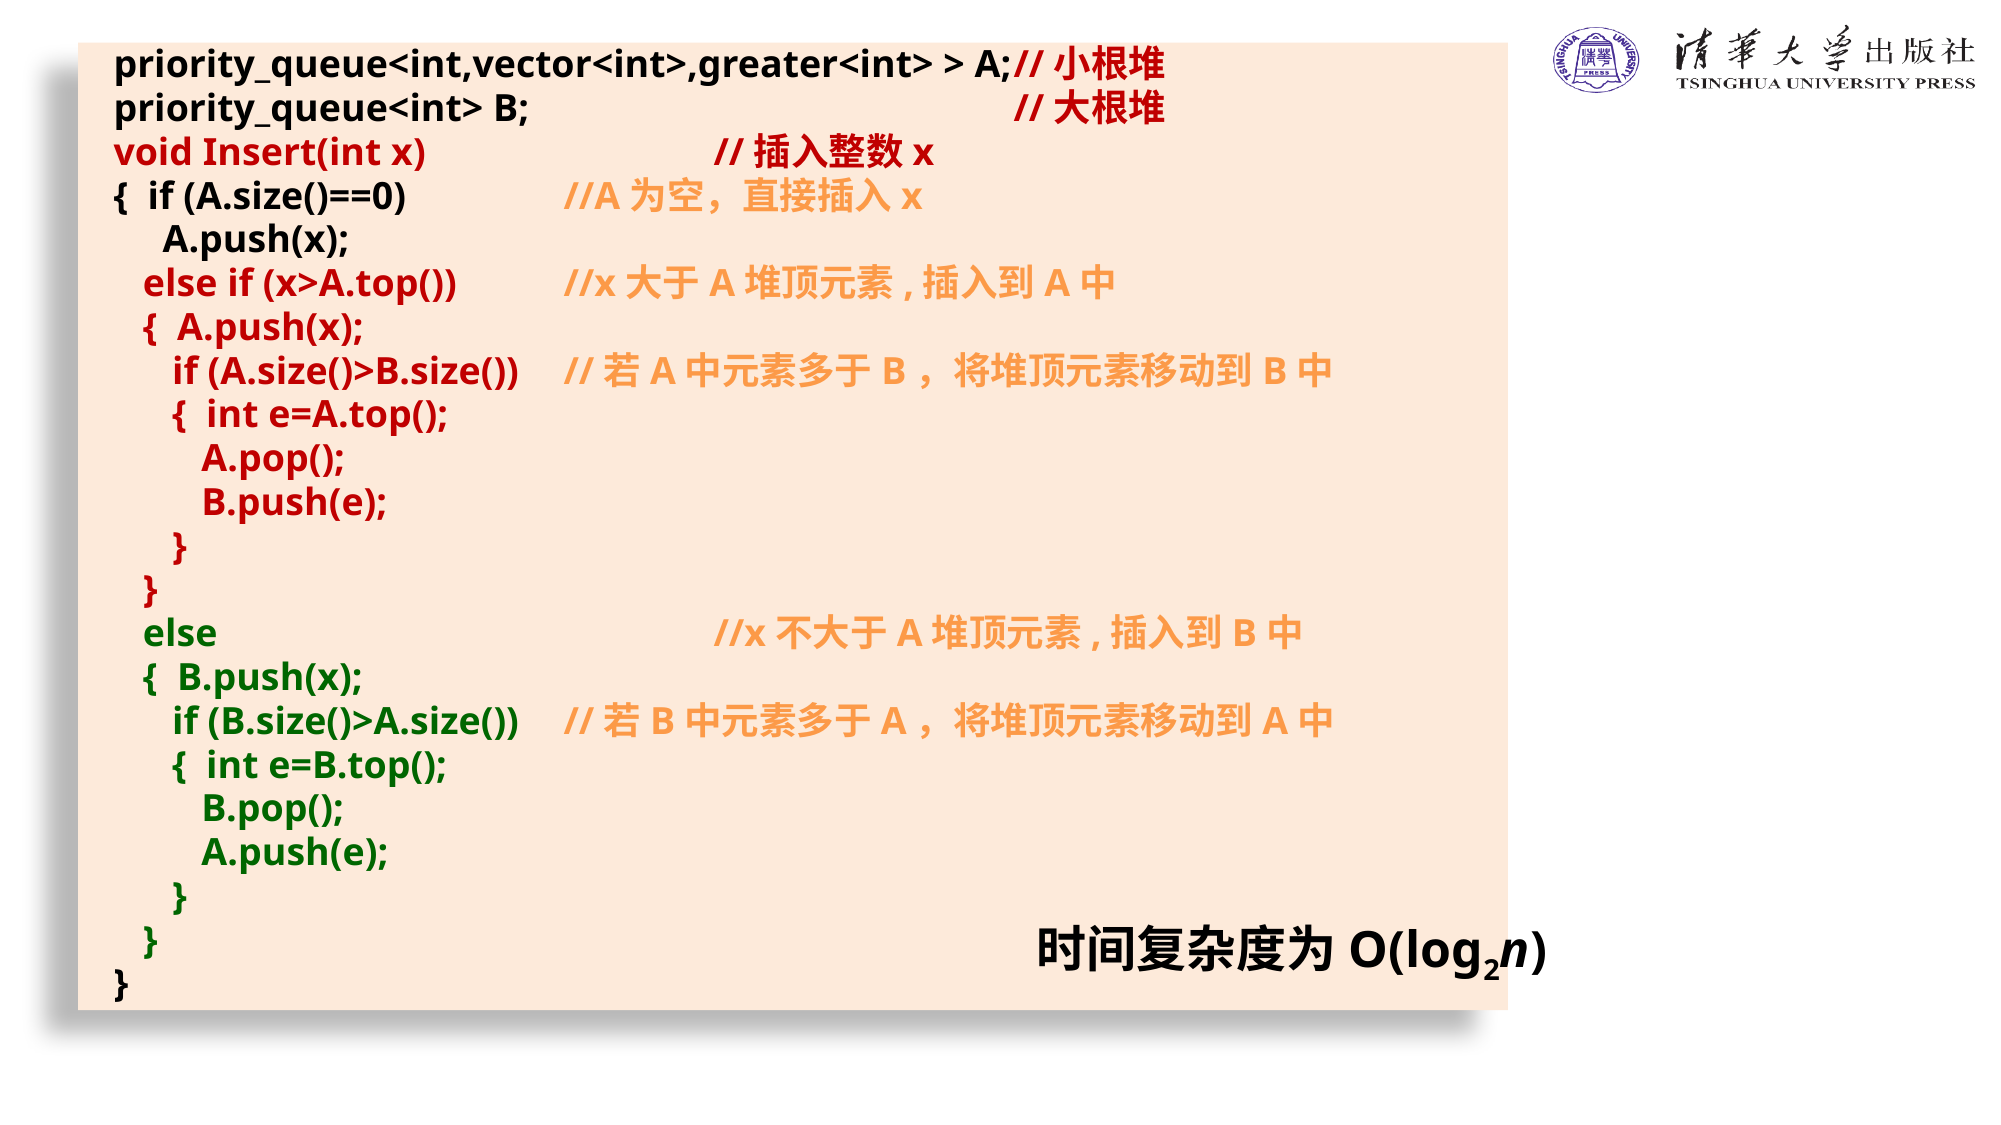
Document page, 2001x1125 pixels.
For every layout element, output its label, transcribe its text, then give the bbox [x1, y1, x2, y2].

text_box priority_queue<int,vector<int>,greater<int> > A; //小根堆 priority_queue<int> B; //大根堆 void Insert(int x) //插入整数x { if (A.size()==0) //A为空，直接插入x A.push(x); else if (x>A.top()) //x大于A堆顶元素,插入到A中 { A.push(x); if (A.size()>B.size()) //若A中元素多于B，将堆顶元素移动到B中 { int e=A.top(); A.pop(); B.push(e); } } else //x不大于A堆顶元素,插入到B中 { B.push(x); if (B.size()>A.size()) //若B中元素多于A，将堆顶元素移动到A中 { int e=B.top(); B.pop(); A.push(e); } } } [77, 42, 1509, 1011]
picture [1504, 0, 2001, 144]
text_box 时间复杂度为O(log2n) [981, 916, 1603, 987]
